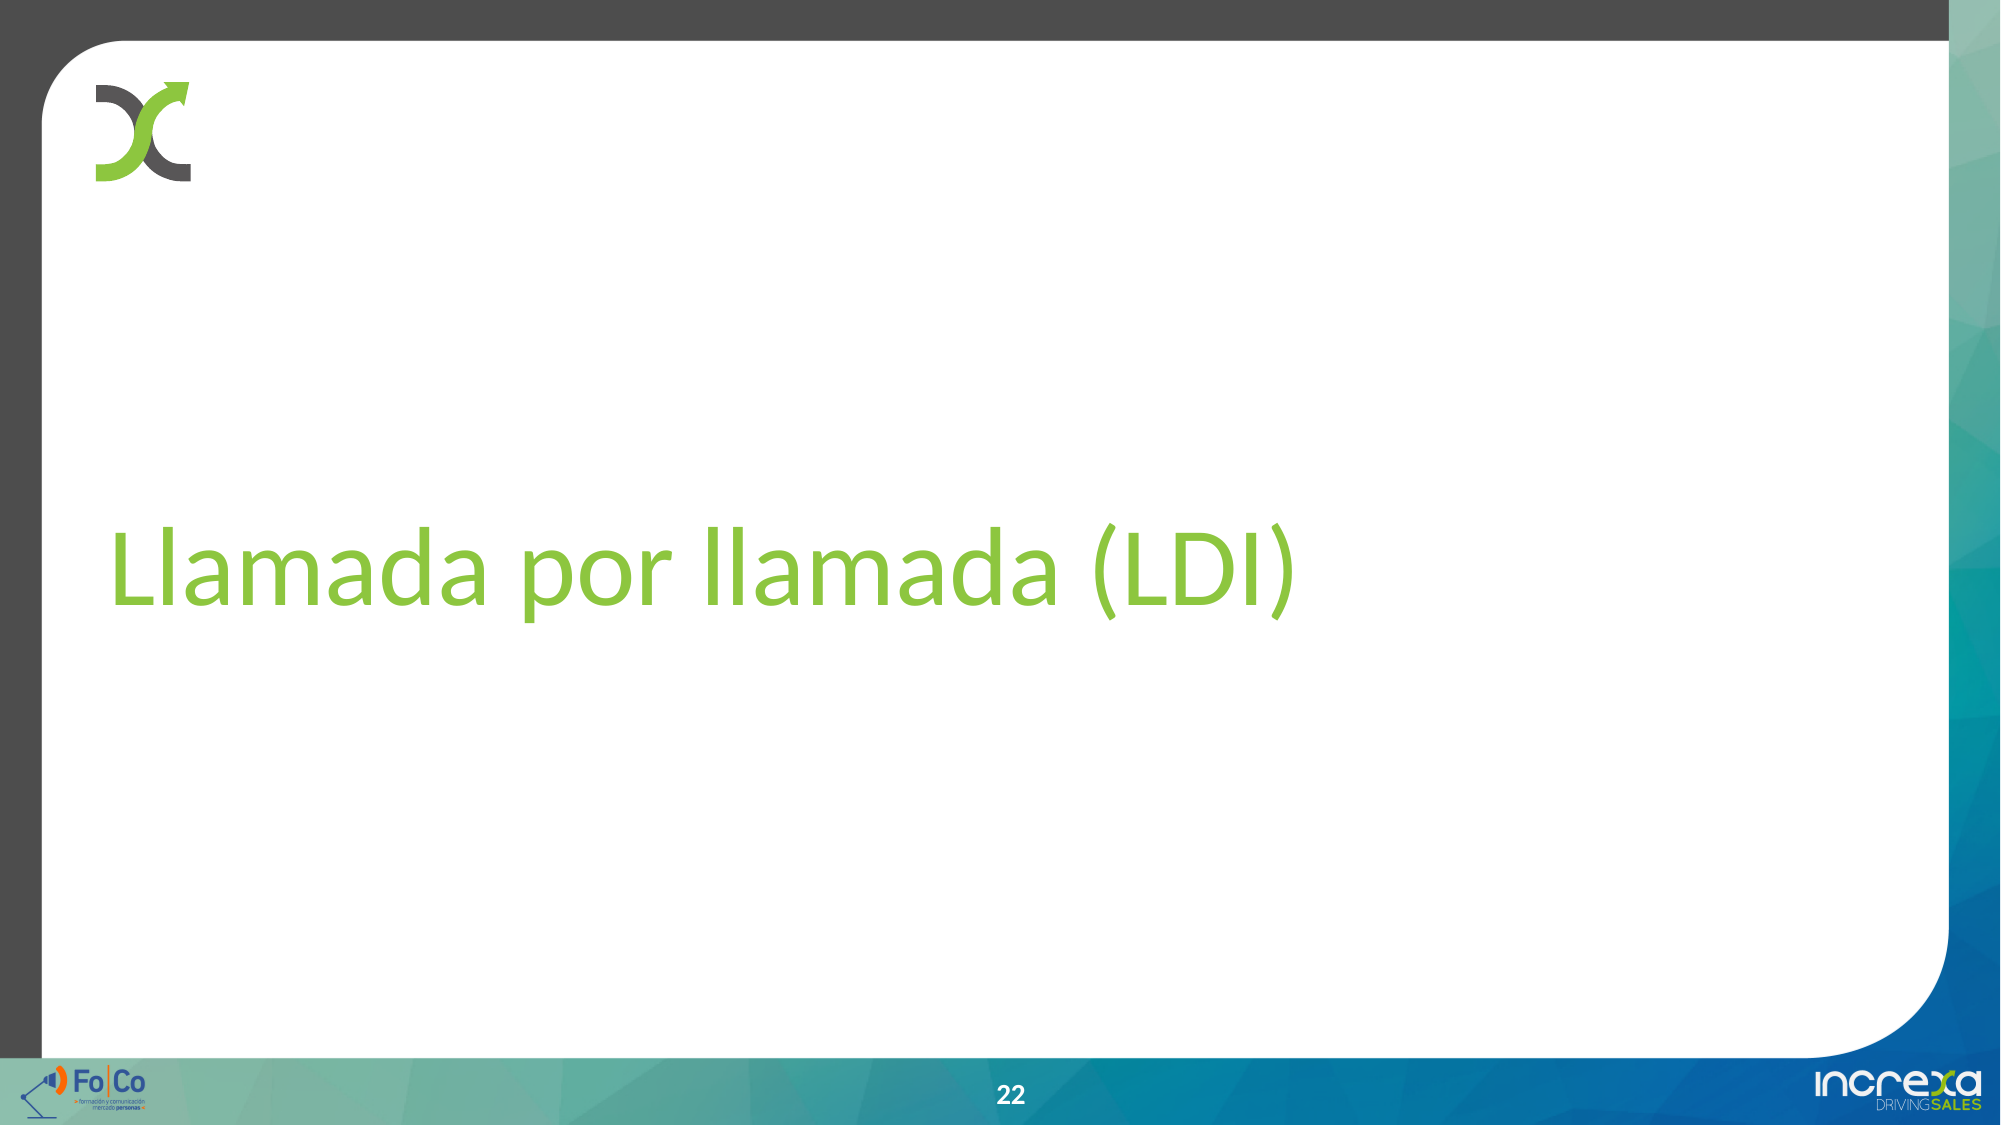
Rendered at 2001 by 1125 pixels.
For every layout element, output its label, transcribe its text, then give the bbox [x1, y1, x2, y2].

title Llamada por llamada (LDI) [93, 447, 1819, 691]
slide_number 22 [955, 1062, 1041, 1123]
picture [0, 0, 2001, 1125]
